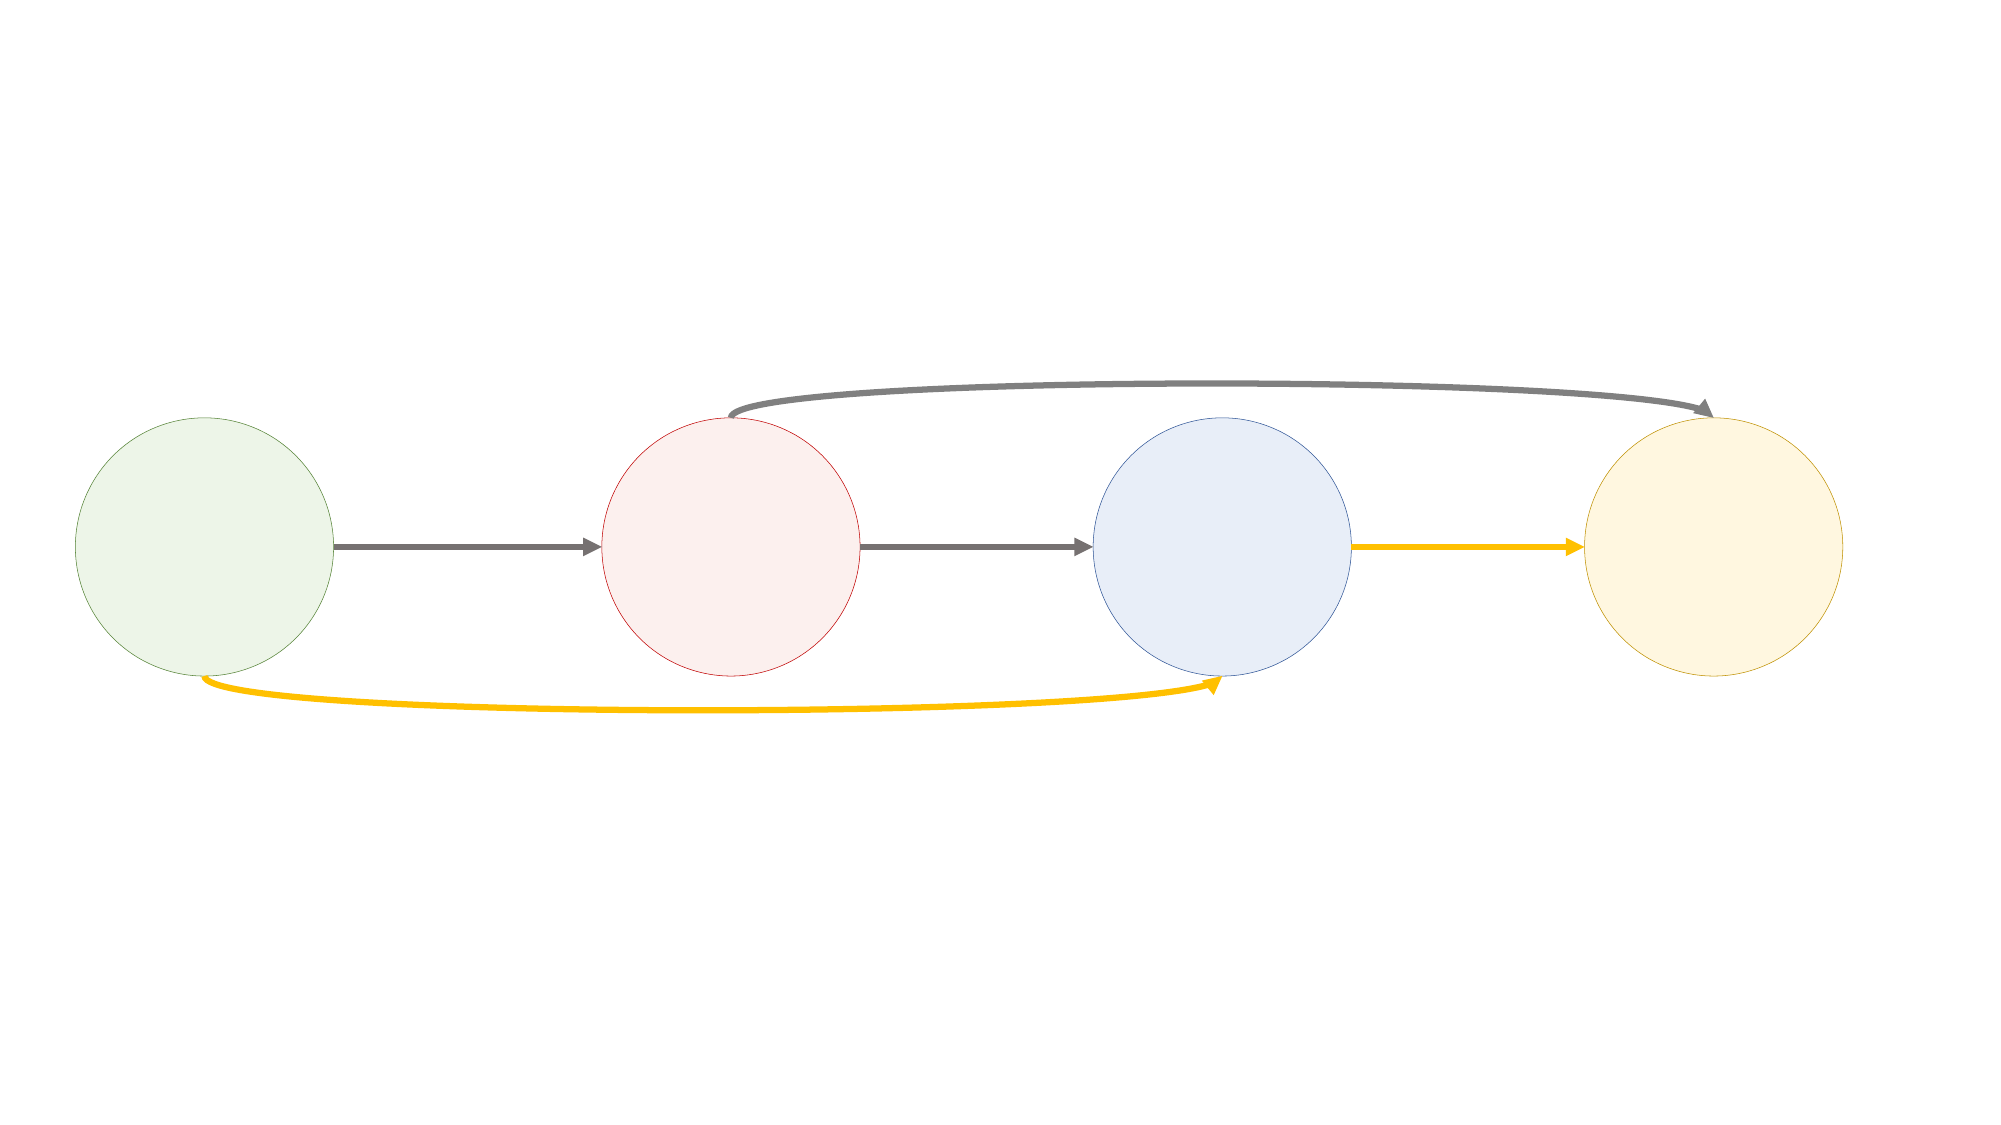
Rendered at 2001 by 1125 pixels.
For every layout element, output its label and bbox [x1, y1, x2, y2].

text_box [716, 416, 862, 678]
text_box [1092, 416, 1222, 677]
text_box [74, 416, 335, 678]
text_box [1225, 416, 1353, 678]
text_box [600, 418, 713, 676]
text_box [1583, 416, 1844, 678]
